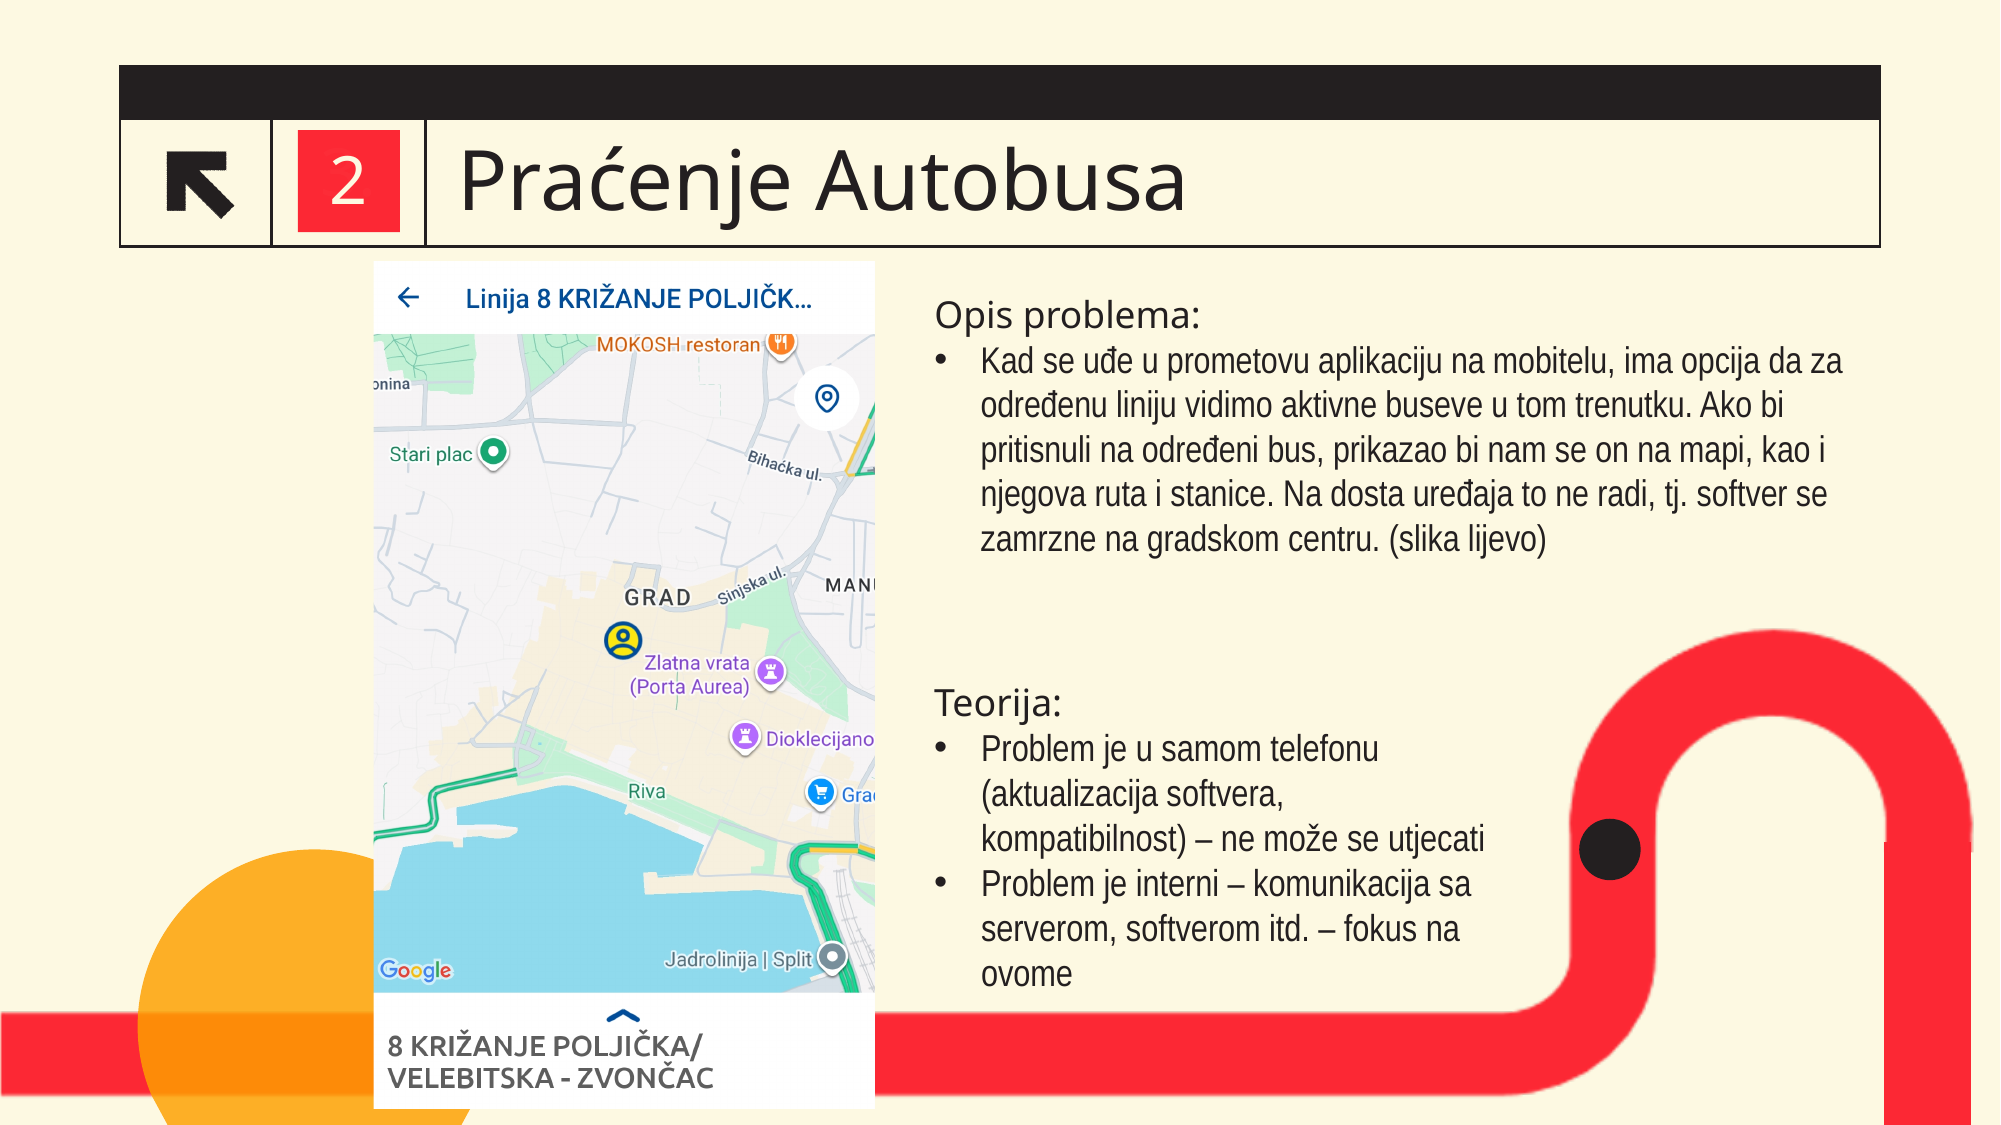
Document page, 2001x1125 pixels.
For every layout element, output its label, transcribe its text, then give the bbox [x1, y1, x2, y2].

list Opis problema: Kad se uđe u prometovu aplikaciju na mobitelu, ima opcija da za određenu liniju vidimo aktivne buseve u tom trenutku. Ako bi pritisnuli na određeni bus, prikazao bi nam se on na mapi, kao i njegova ruta i stanice. Na dosta uređaja to ne radi, tj. softver se zamrzne na gradskom centru. (slika lijevo) [919, 284, 1880, 568]
text_box Teorija: Problem je u samom telefonu (aktualizacija softvera, kompatibilnost) – ne može se utjecati Problem je interni – komunikacija sa serverom, softverom itd. – fokus na ovome [919, 671, 1514, 1002]
slide_number 2 [271, 132, 426, 235]
picture [121, 105, 271, 258]
picture [0, 261, 2001, 1125]
title Praćenje Autobusa [442, 120, 1880, 248]
